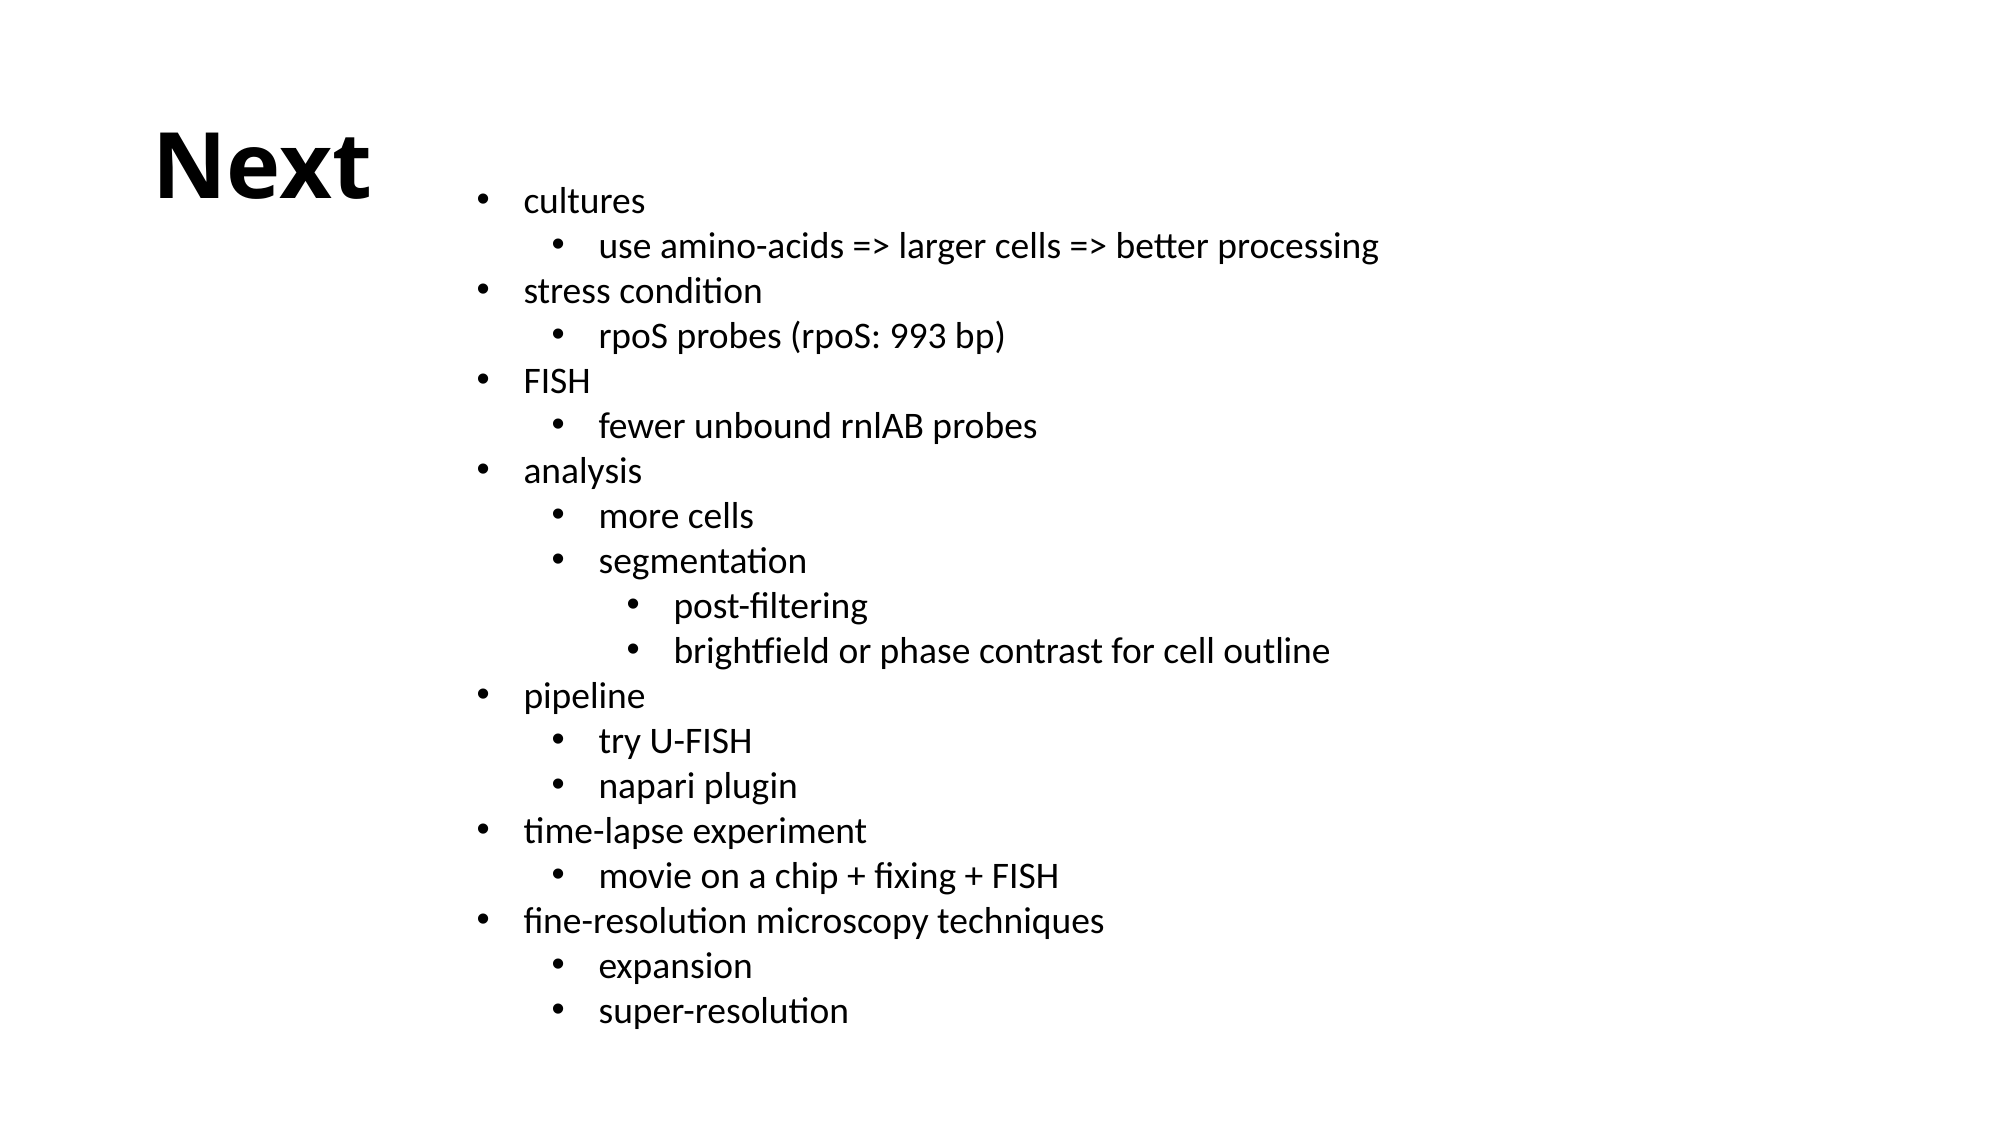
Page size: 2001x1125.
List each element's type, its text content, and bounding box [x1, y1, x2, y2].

text_box cultures use amino-acids => larger cells => better processing stress condition rpoS probes (rpoS: 993 bp) FISH fewer unbound rnlAB probes analysis more cells segmentation post-filtering brightfield or phase contrast for cell outline pipeline try U-FISH napari plugin time-lapse experiment movie on a chip + fixing + FISH fine-resolution microscopy techniques expansion super-resolution [461, 168, 1676, 1084]
title Next [137, 59, 1863, 278]
